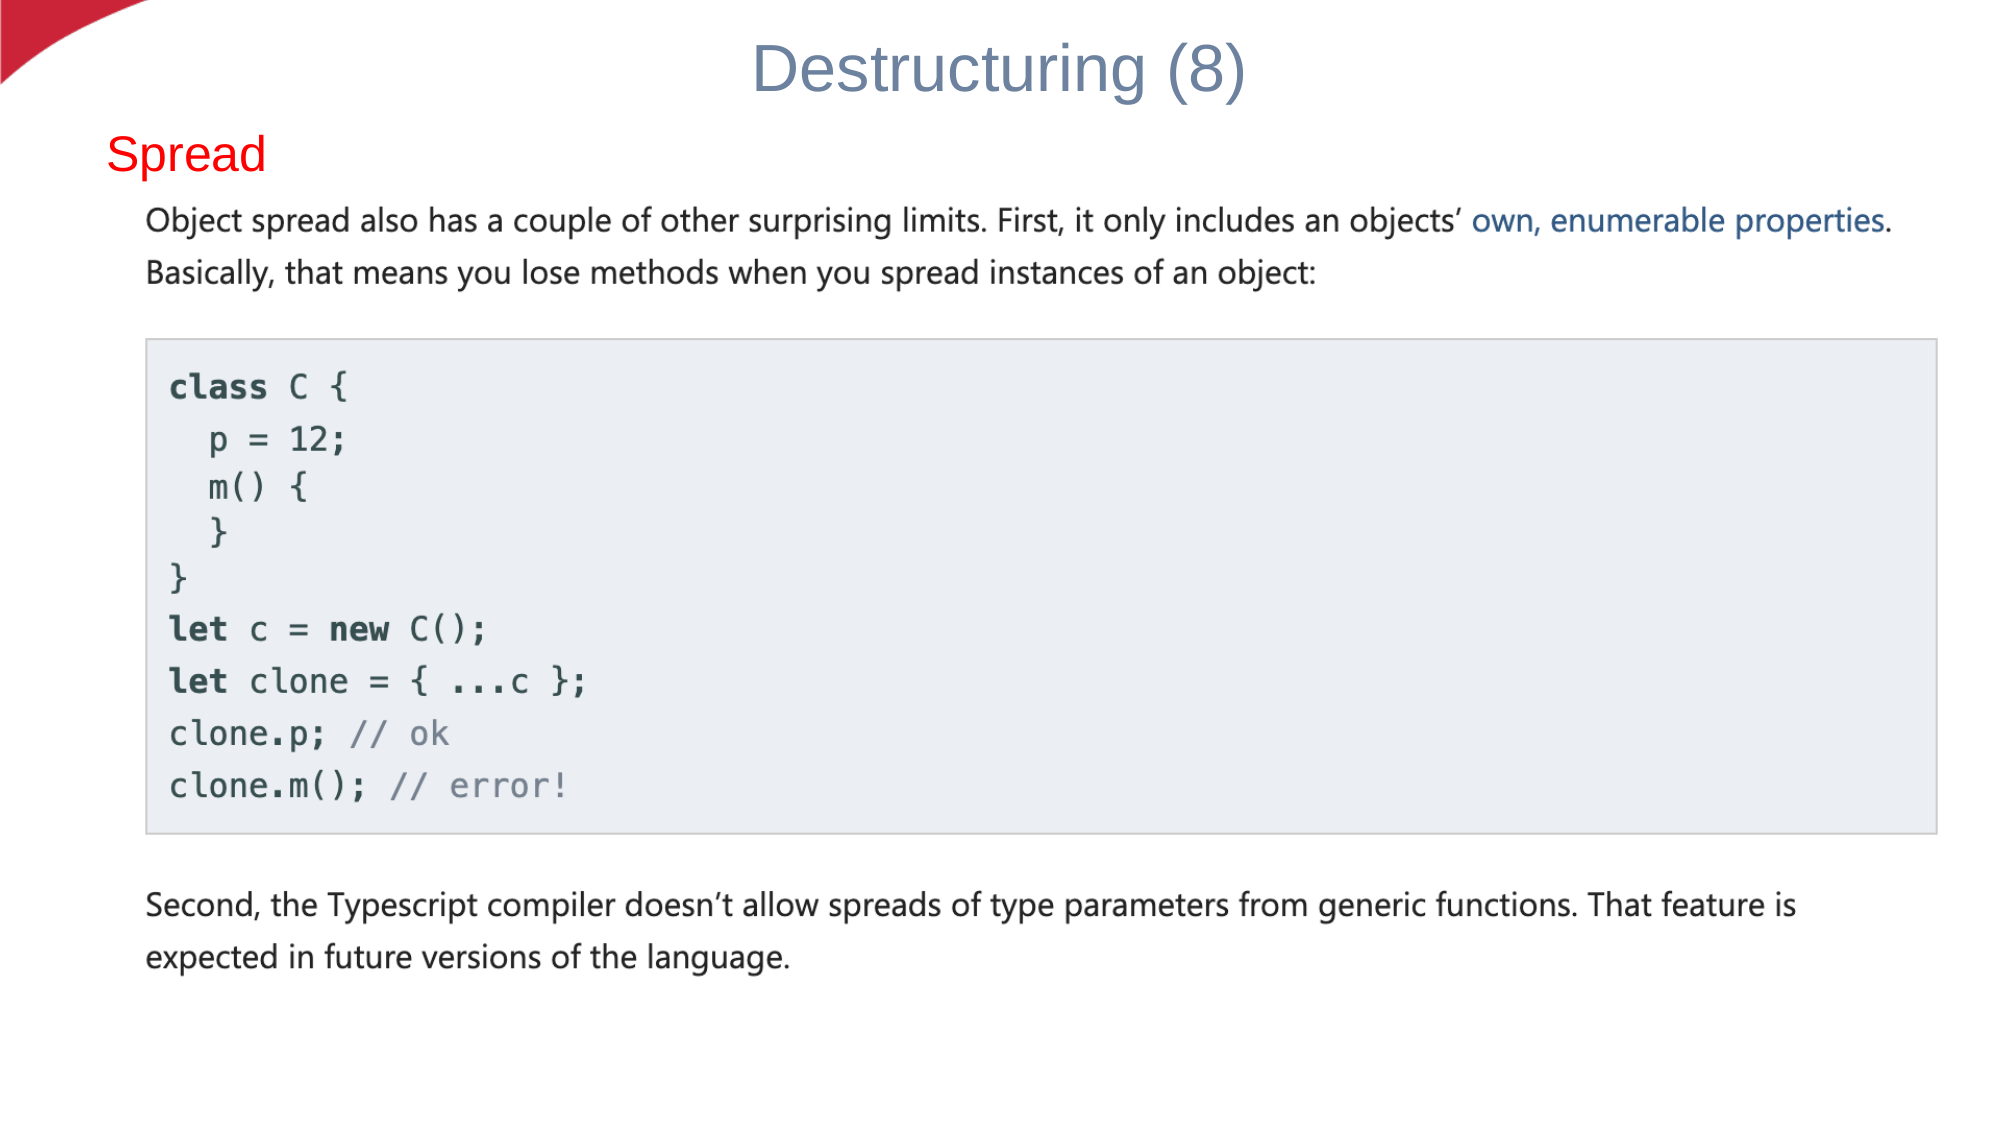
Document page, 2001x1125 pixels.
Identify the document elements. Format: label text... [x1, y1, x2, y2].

title Destructuring (8) [137, 25, 1863, 115]
picture [137, 192, 1944, 985]
text_box Spread [91, 114, 630, 189]
picture [0, 0, 158, 89]
